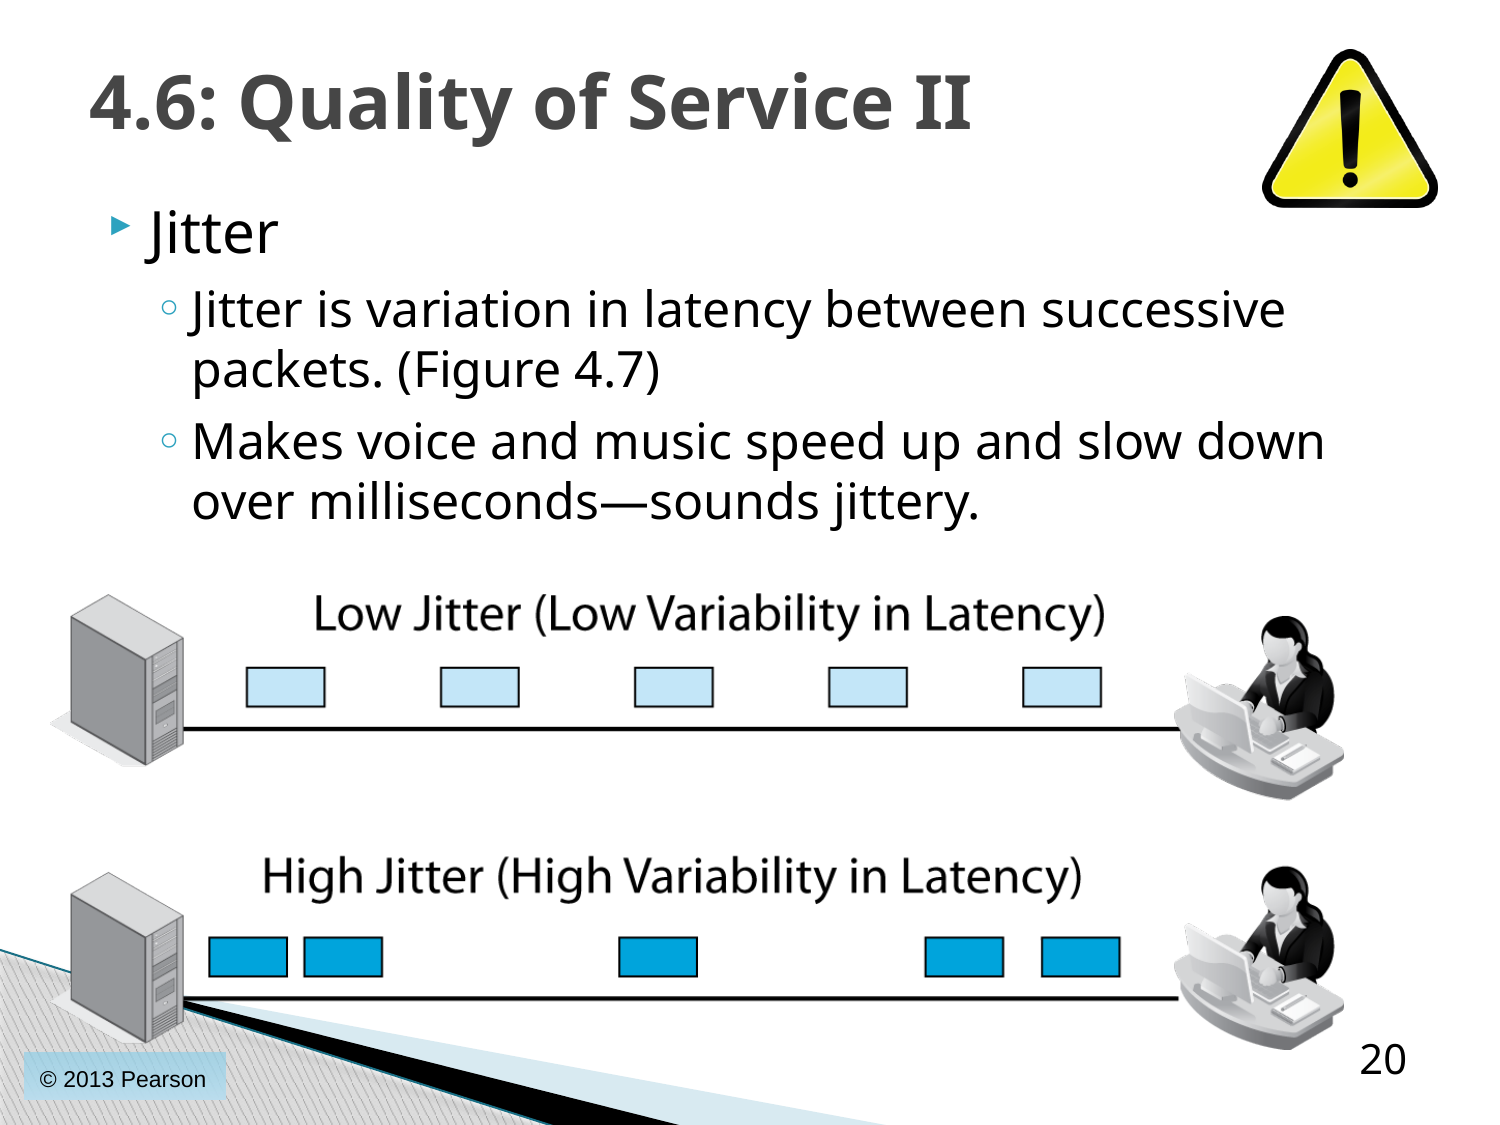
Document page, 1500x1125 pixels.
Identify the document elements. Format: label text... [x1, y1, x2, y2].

list Jitter Jitter is variation in latency between successive packets. (Figure 4.7) Makes voice and music speed up and slow down over milliseconds—sounds jittery. [74, 187, 1426, 620]
title 4.6: Quality of Service II [75, 24, 1425, 175]
picture [1262, 49, 1438, 208]
slide_number 20 [1287, 1037, 1423, 1098]
picture [49, 587, 1344, 1051]
footer © 2013 Pearson [24, 1052, 225, 1100]
